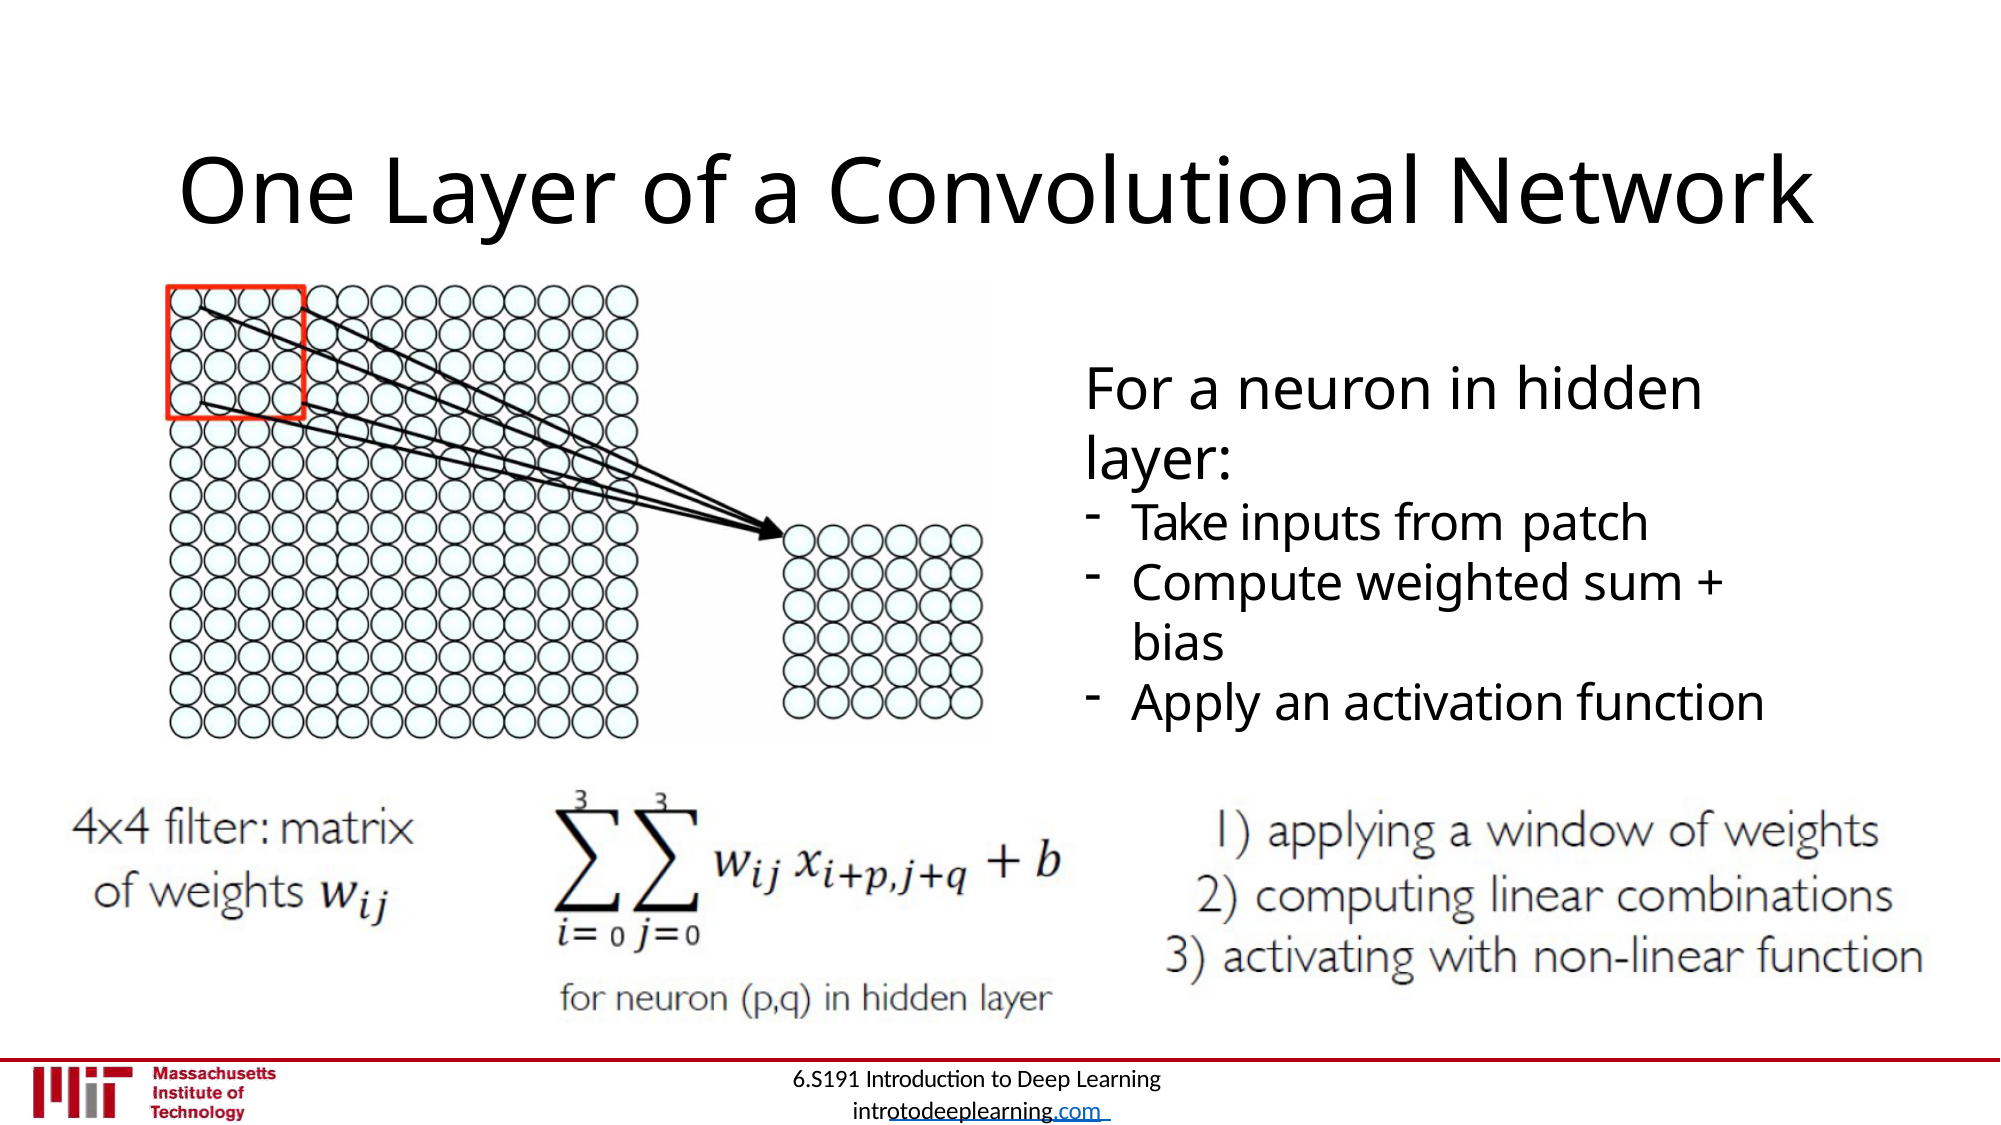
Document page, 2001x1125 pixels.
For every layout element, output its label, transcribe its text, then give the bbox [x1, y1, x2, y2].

text_box [137, 59, 1863, 278]
text_box One Layer of a Convolutional Network [162, 84, 1888, 303]
text_box 6.S191 Introduction to Deep Learning introtodeeplearning.com [787, 1063, 1167, 1125]
text_box [162, 278, 990, 745]
picture [57, 783, 1943, 1032]
picture [30, 1063, 278, 1123]
text_box For a neuron in hidden layer: Take inputs from patch Compute weighted sum + bias Apply an activation function [1082, 350, 1770, 731]
